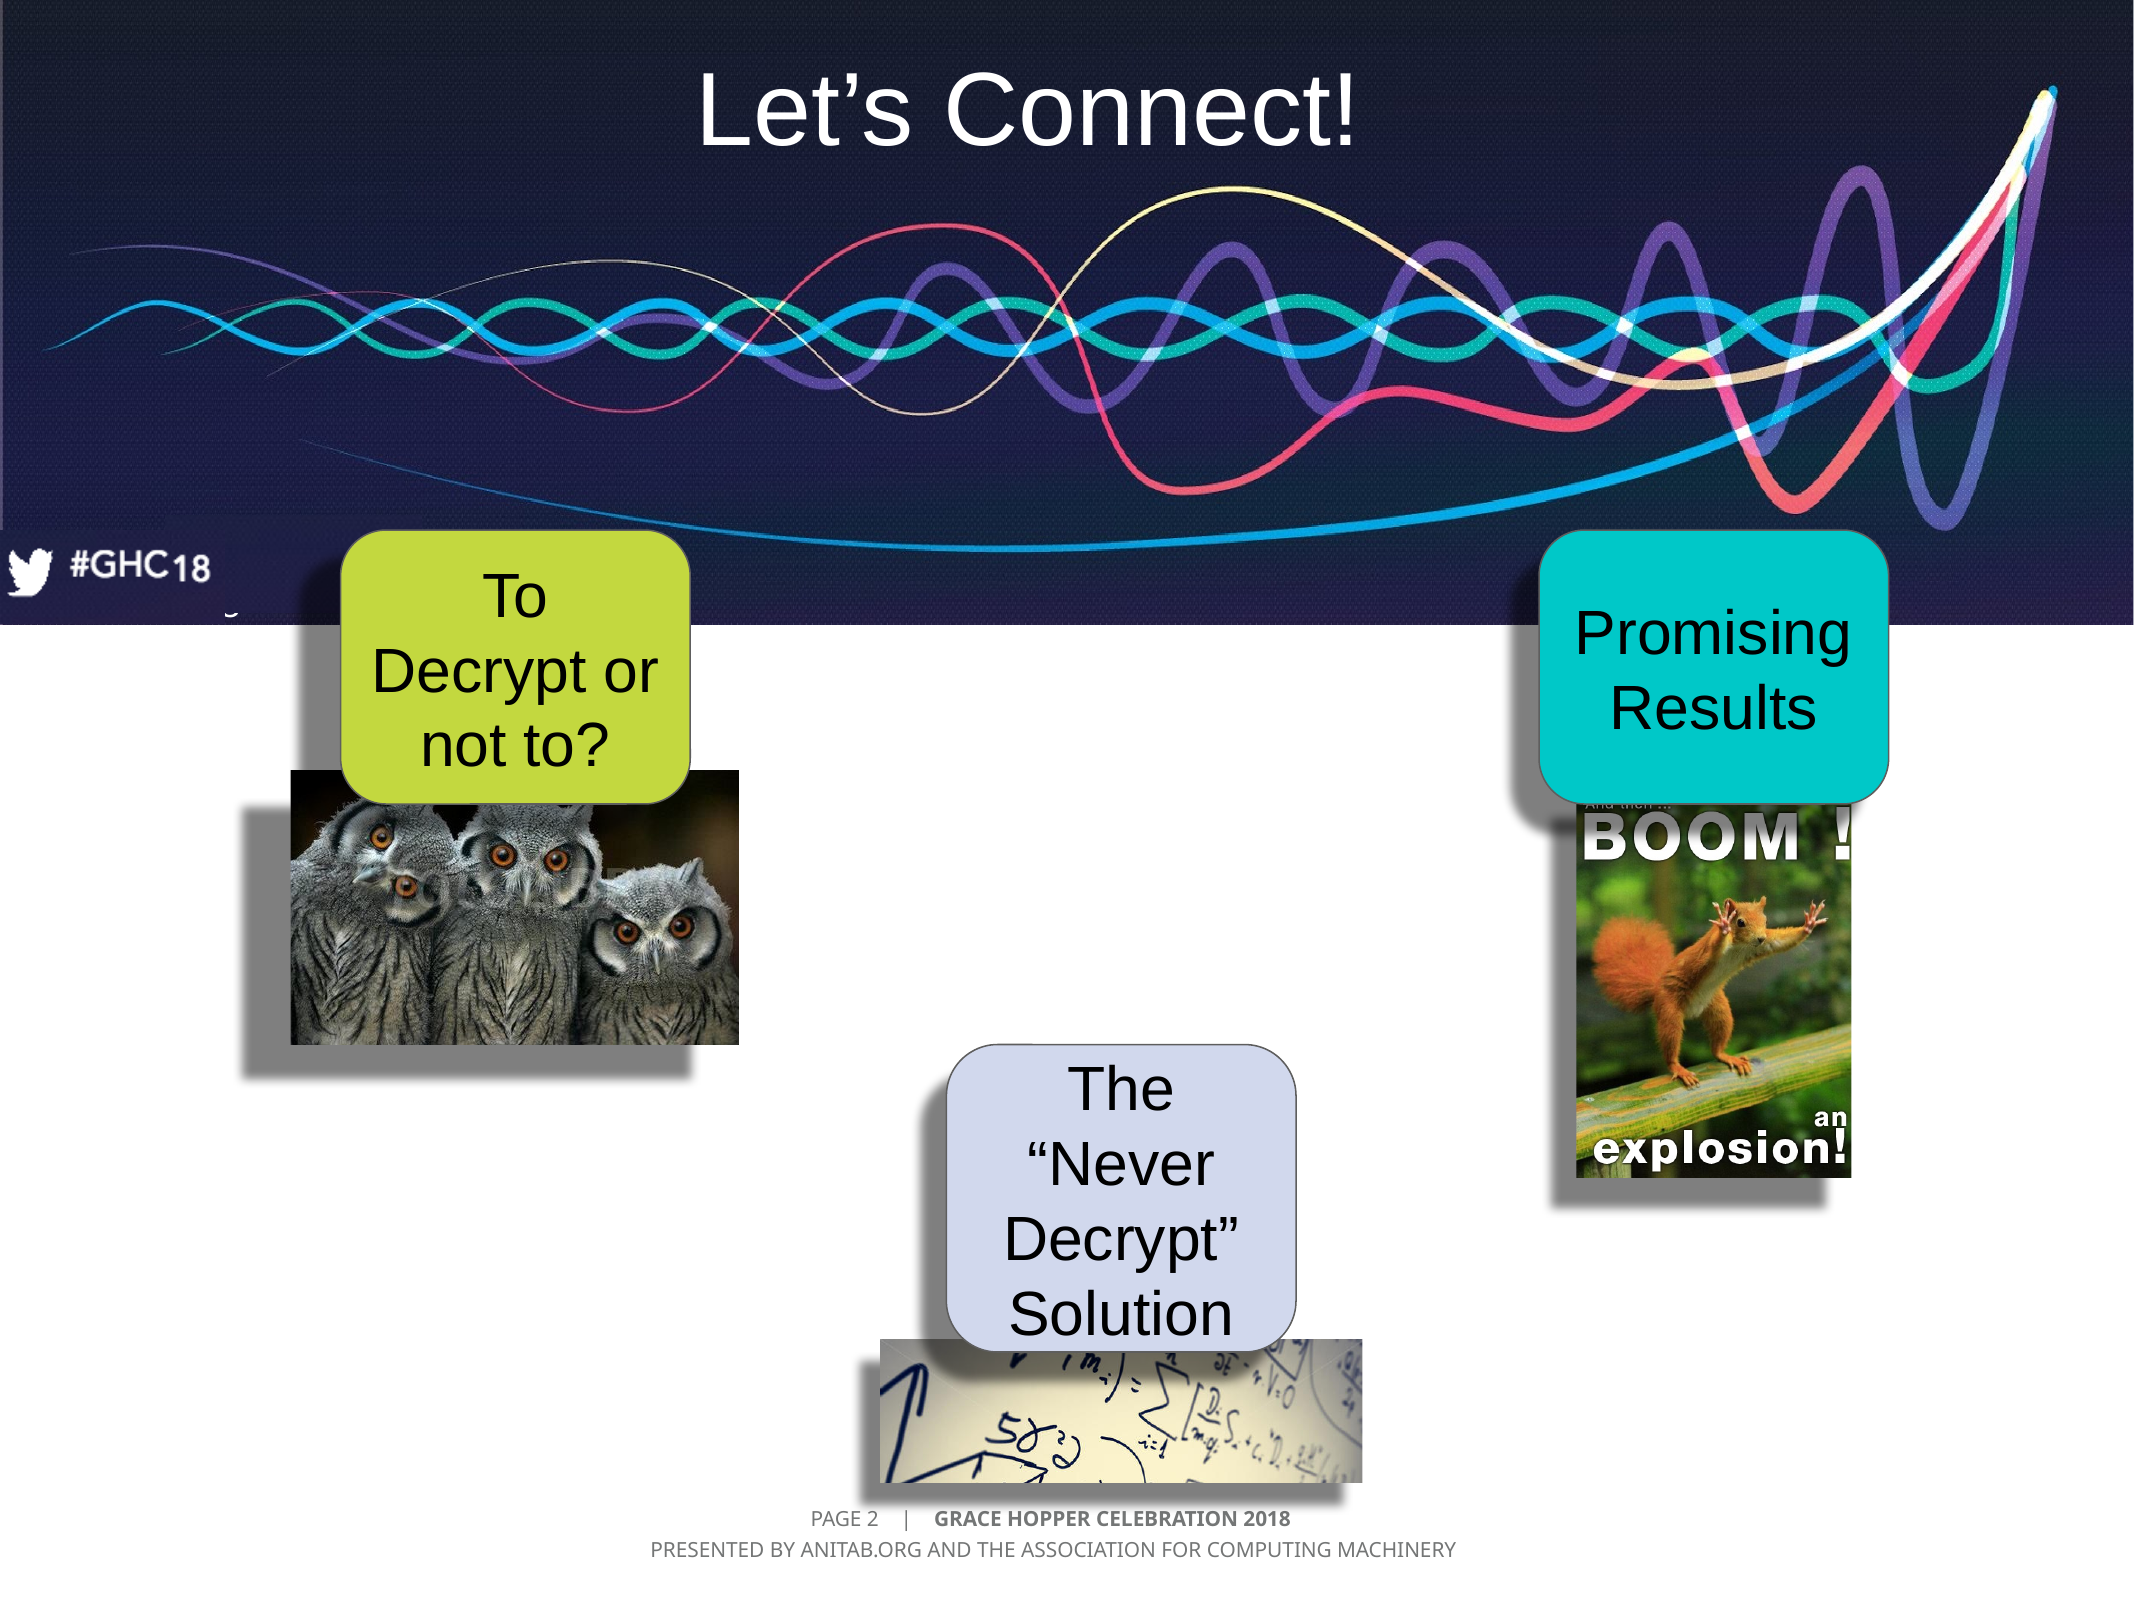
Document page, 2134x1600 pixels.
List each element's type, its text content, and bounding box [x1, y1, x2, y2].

picture [0, 0, 2134, 625]
picture [1576, 788, 1852, 1178]
text_box To Decrypt or not to? [340, 530, 691, 768]
picture [879, 1339, 1363, 1483]
picture [290, 770, 740, 1045]
text_box Let’s Connect! [351, 48, 1706, 403]
text_box The “Never Decrypt” Solution [946, 1044, 1297, 1337]
text_box Promising Results [1539, 530, 1889, 803]
